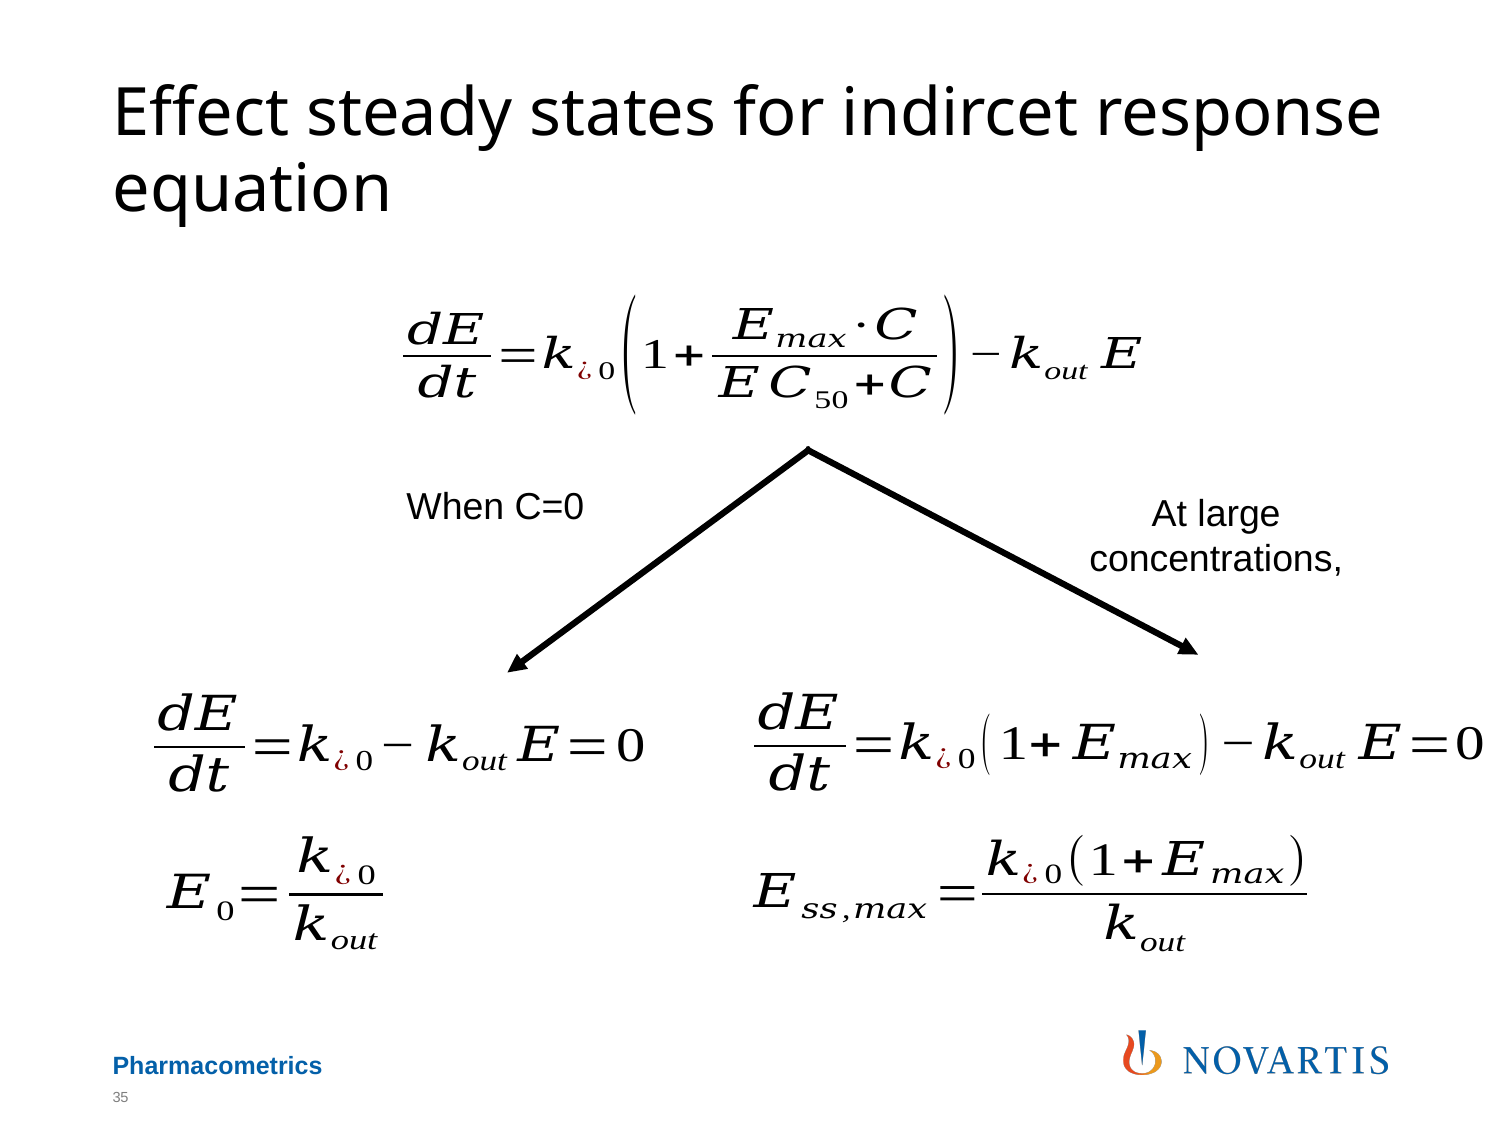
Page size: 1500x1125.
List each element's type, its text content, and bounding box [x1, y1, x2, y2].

text_box When C=0 [288, 474, 506, 535]
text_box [807, 449, 1199, 656]
text_box At large concentrations, [1199, 481, 1423, 587]
title Effect steady states for indircet response equation [112, 75, 1388, 233]
picture [1120, 1027, 1391, 1078]
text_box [506, 449, 809, 673]
slide_number 35 [112, 1087, 150, 1125]
